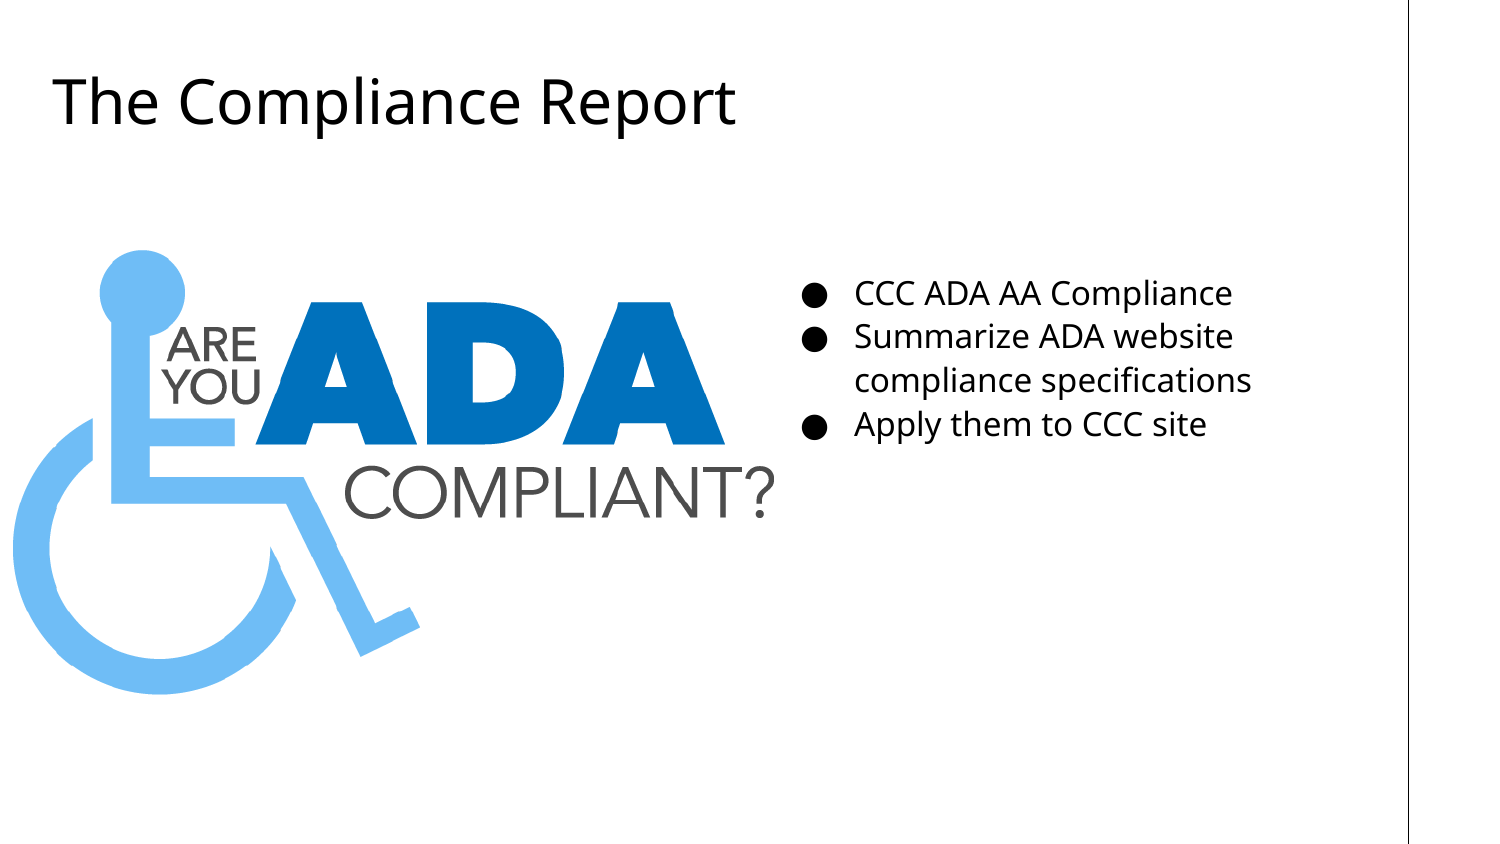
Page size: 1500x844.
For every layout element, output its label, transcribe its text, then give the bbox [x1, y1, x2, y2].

list CCC ADA AA Compliance Summarize ADA website compliance specifications Apply them to CCC site [790, 252, 1309, 607]
title The Compliance Report [37, 36, 1308, 237]
picture [0, 229, 786, 721]
